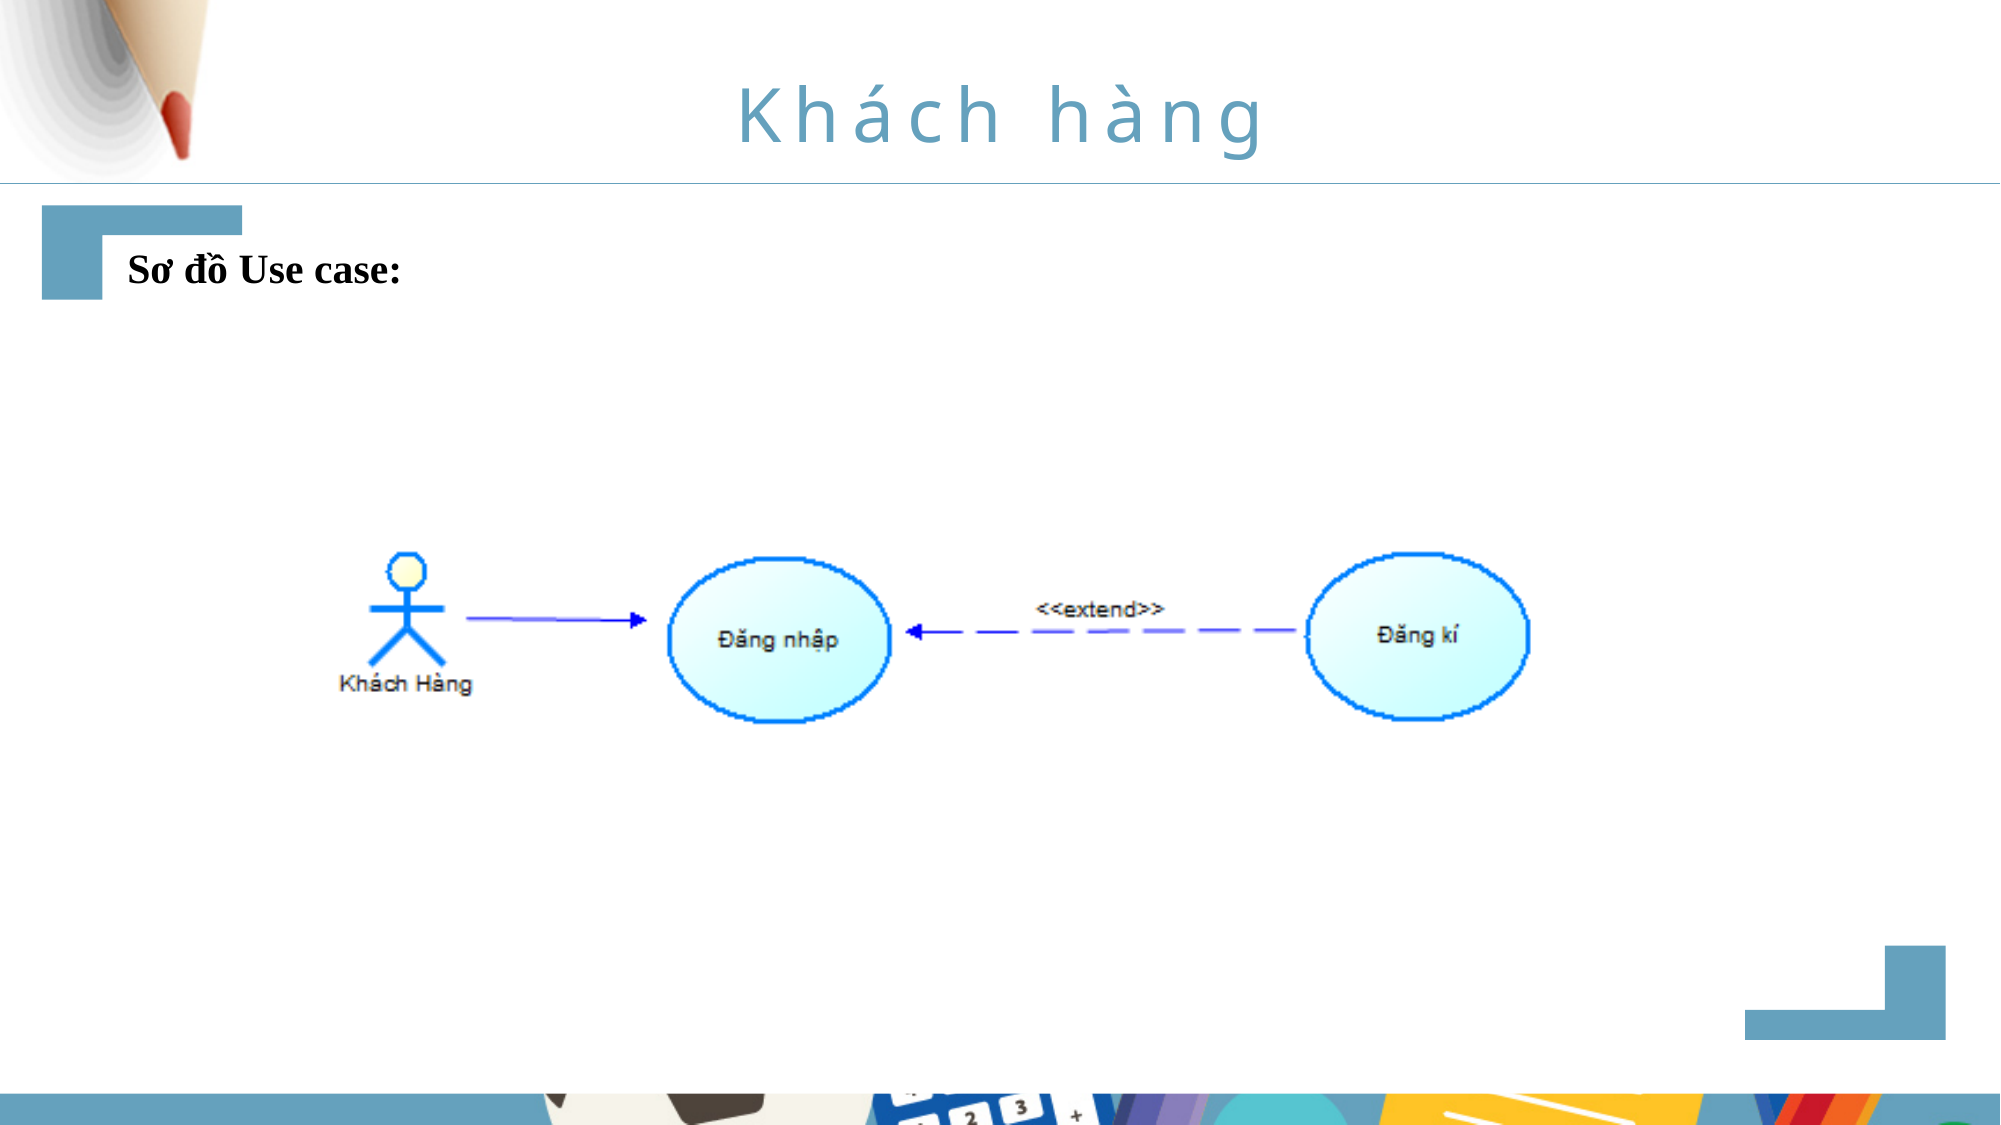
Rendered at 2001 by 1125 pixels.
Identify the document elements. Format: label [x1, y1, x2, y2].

picture [247, 360, 1605, 880]
text_box [0, 0, 2000, 1125]
text_box [41, 205, 1946, 1040]
